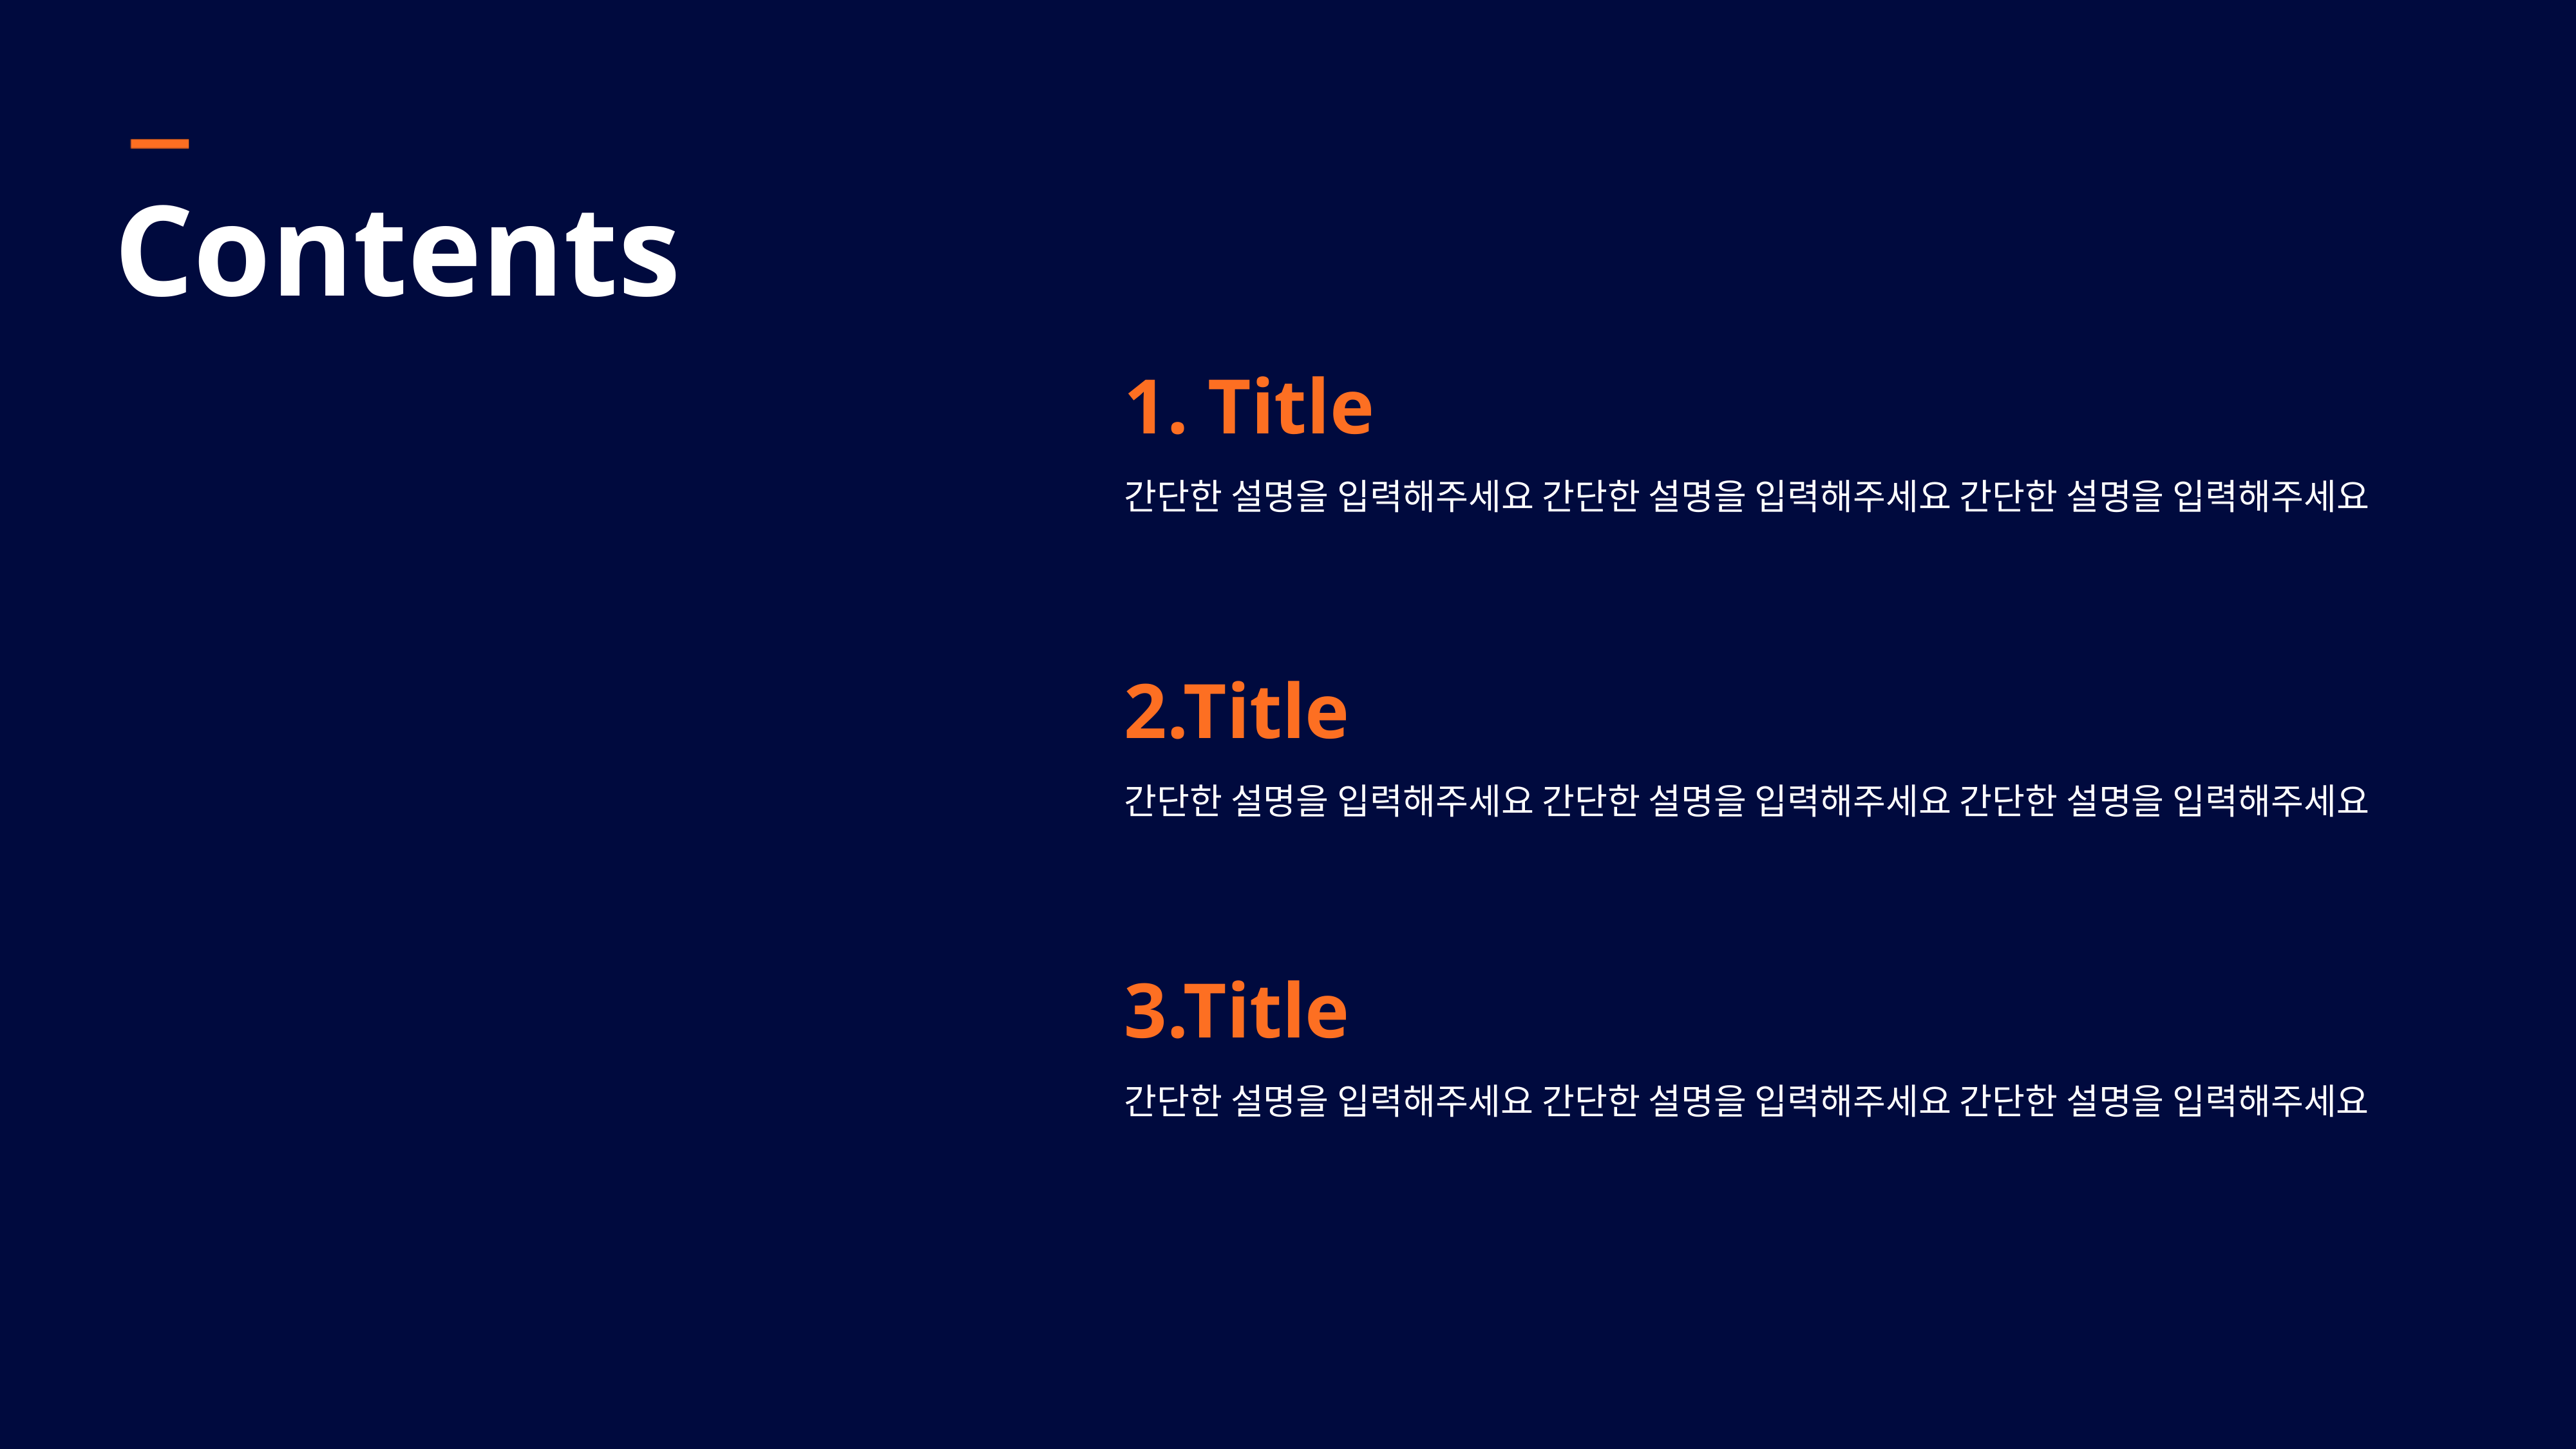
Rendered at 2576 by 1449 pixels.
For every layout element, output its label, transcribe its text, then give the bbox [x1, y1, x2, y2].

picture [128, 123, 193, 166]
text_box Contents [114, 166, 744, 343]
text_box 2.Title 간단한 설명을 입력해주세요 간단한 설명을 입력해주세요 간단한 설명을 입력해주세요 [1124, 645, 2478, 918]
text_box 1. Title 간단한 설명을 입력해주세요 간단한 설명을 입력해주세요 간단한 설명을 입력해주세요 [1124, 341, 2430, 614]
text_box 3.Title 간단한 설명을 입력해주세요 간단한 설명을 입력해주세요 간단한 설명을 입력해주세요 [1124, 944, 2437, 1218]
